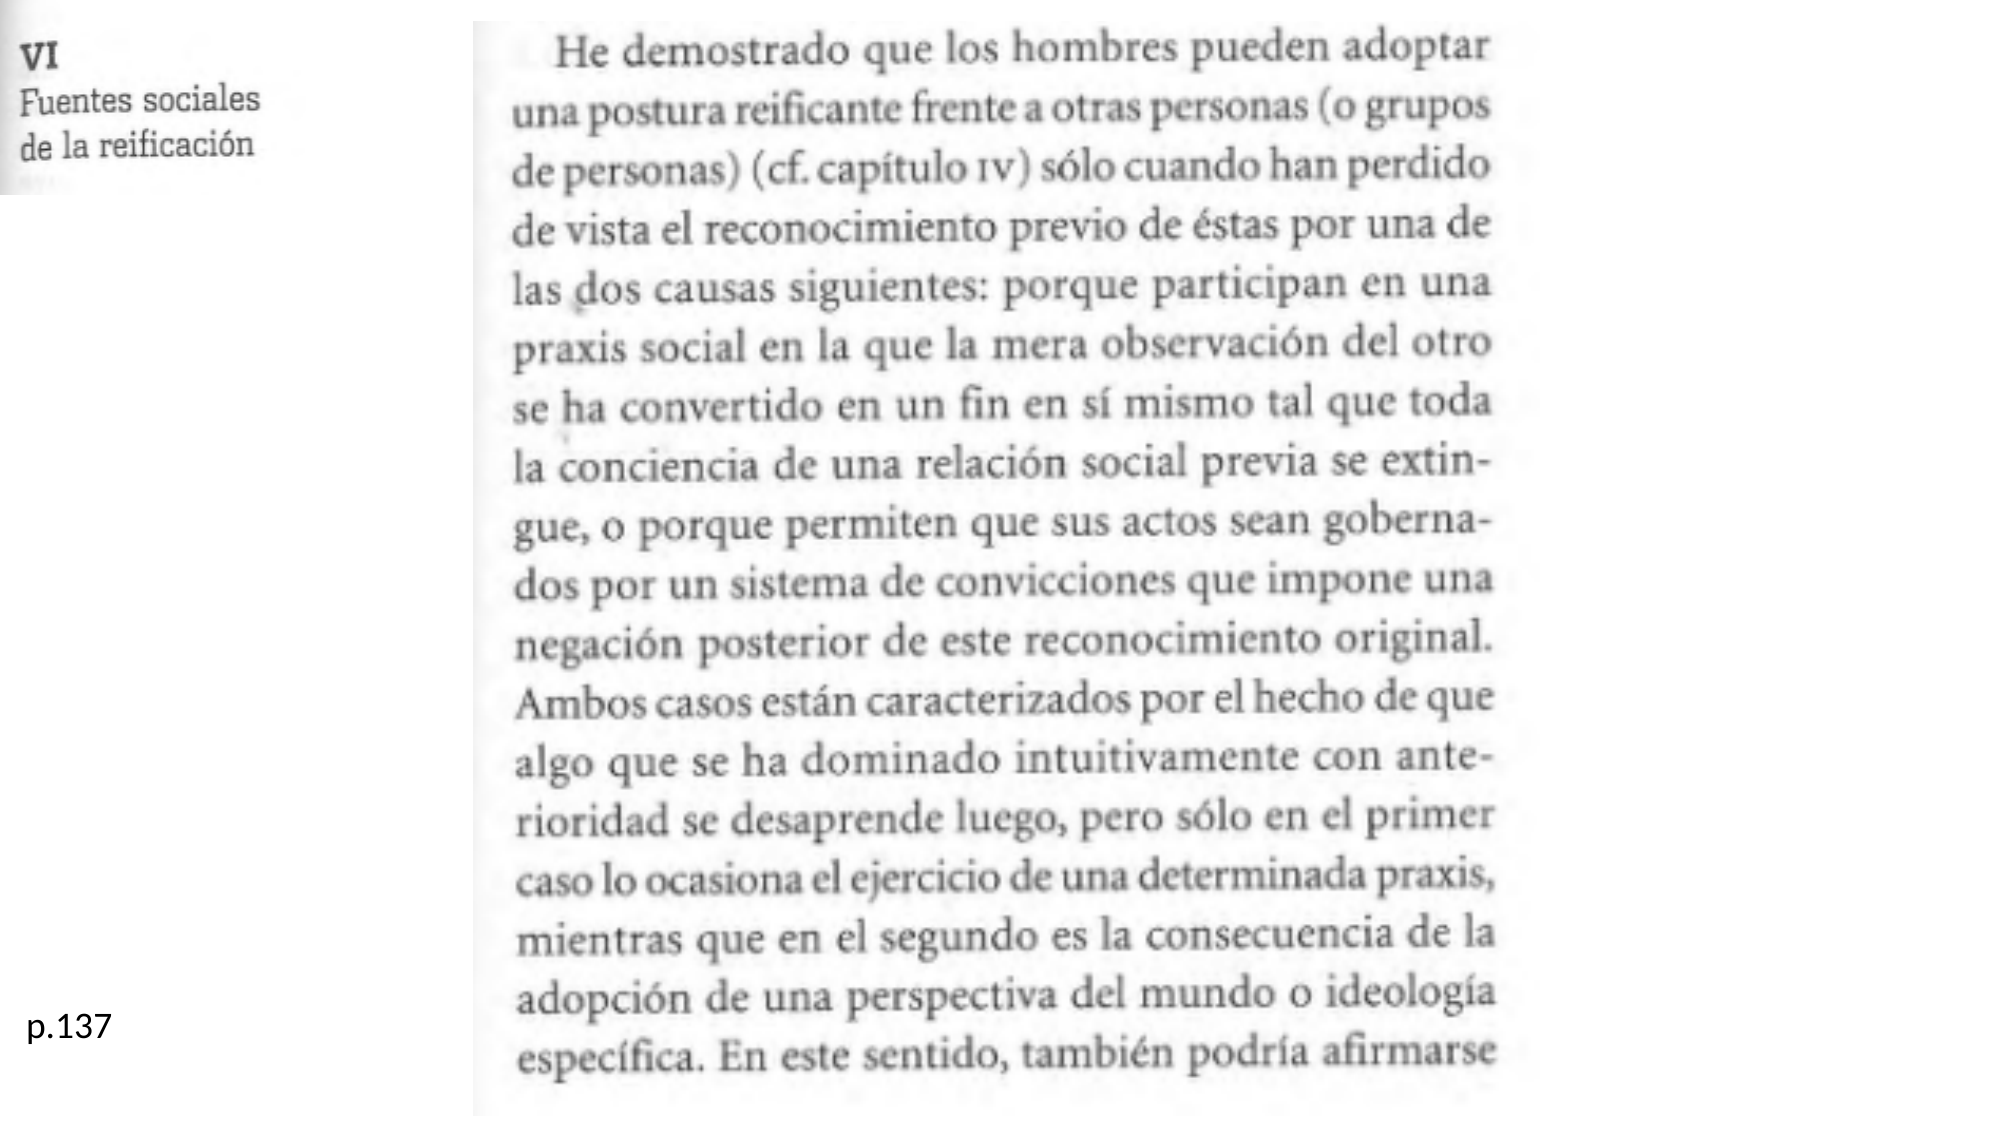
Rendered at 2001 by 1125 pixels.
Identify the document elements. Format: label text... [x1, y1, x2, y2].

text_box p.137 [11, 993, 179, 1054]
picture [473, 21, 1540, 1117]
picture [0, 0, 306, 195]
